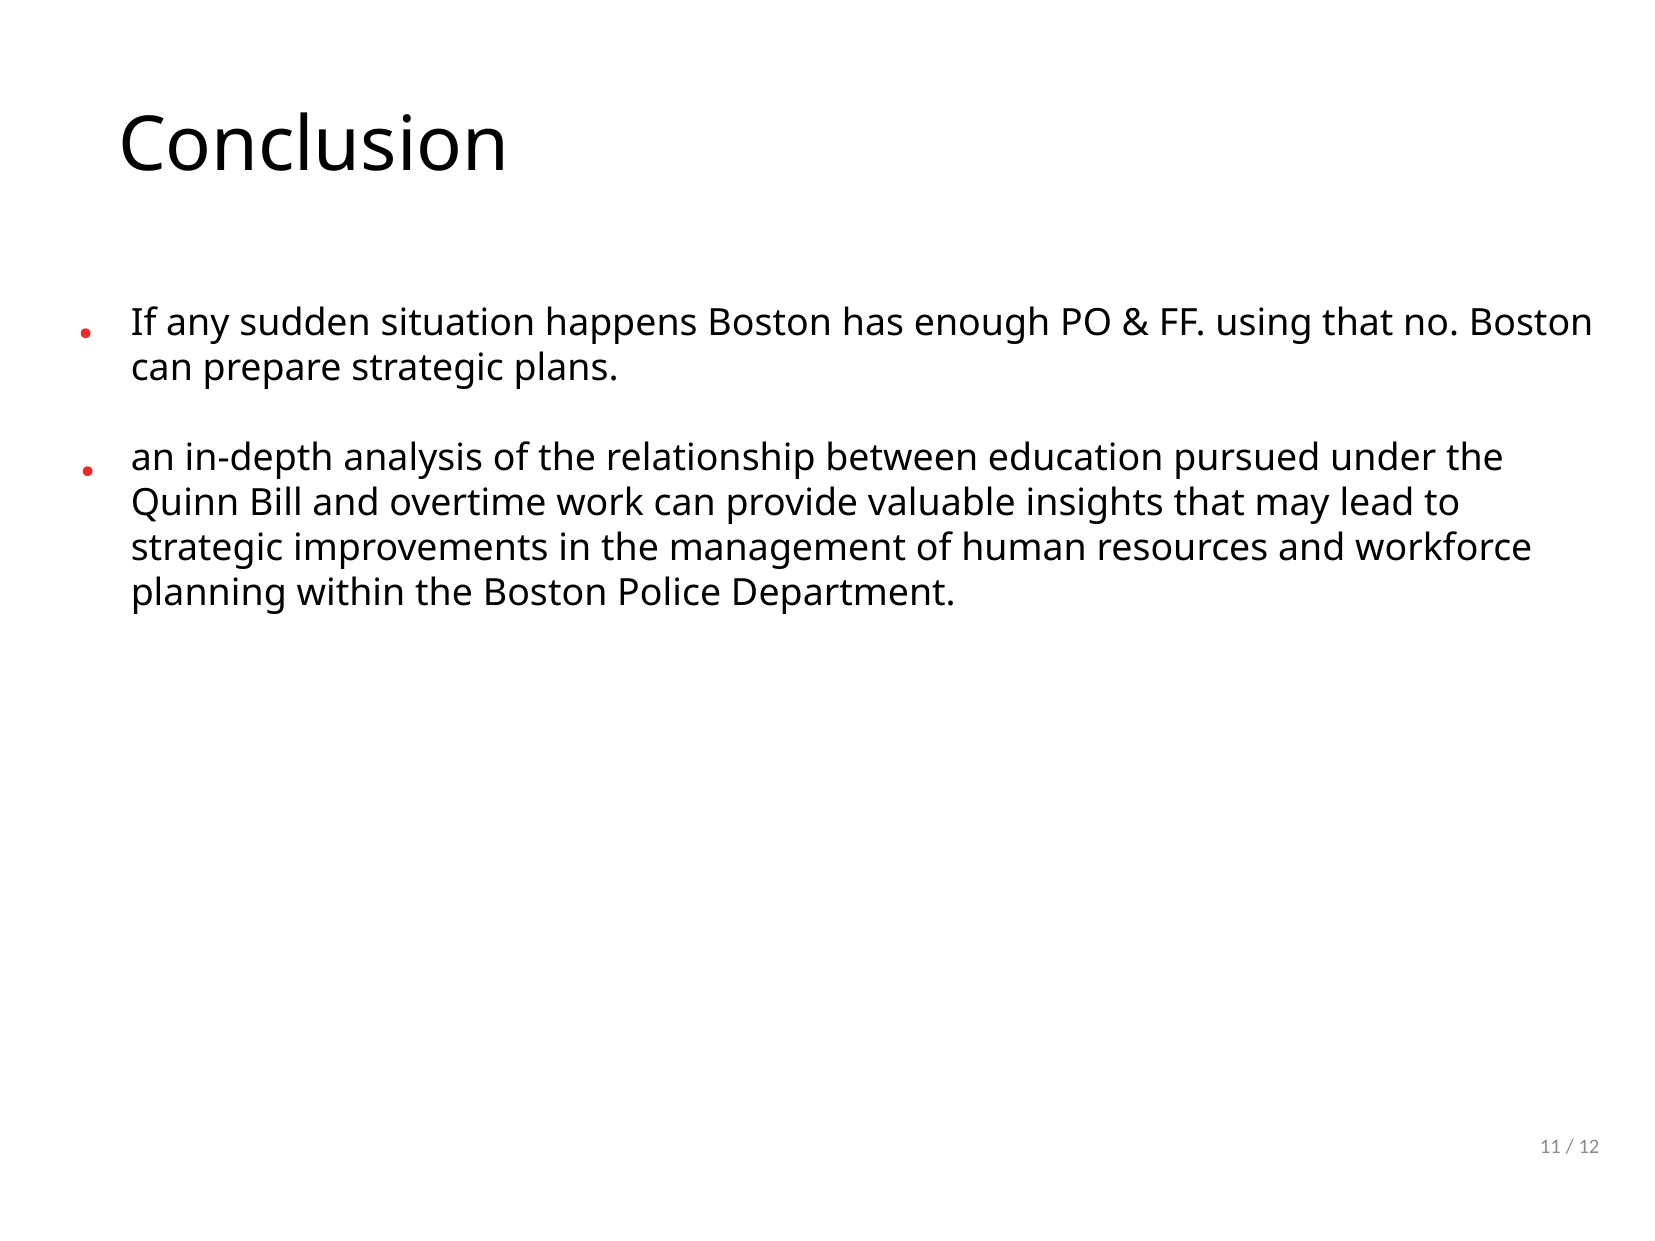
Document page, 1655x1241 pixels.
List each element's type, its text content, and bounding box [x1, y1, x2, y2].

title Conclusion [116, 34, 1065, 244]
text_box ● [77, 319, 95, 342]
text_box ● [78, 457, 97, 481]
text_box If any sudden situation happens Boston has enough PO & FF. using that no. Boston can prepare strategic plans. an in-depth analysis of the relationship between education pursued under the Quinn Bill and overtime work can provide valuable insights that may lead to strategic improvements in the management of human resources and workforce planning within the Boston Police Department. [116, 245, 1615, 620]
slide_number 11 / 12 [1471, 1127, 1615, 1164]
